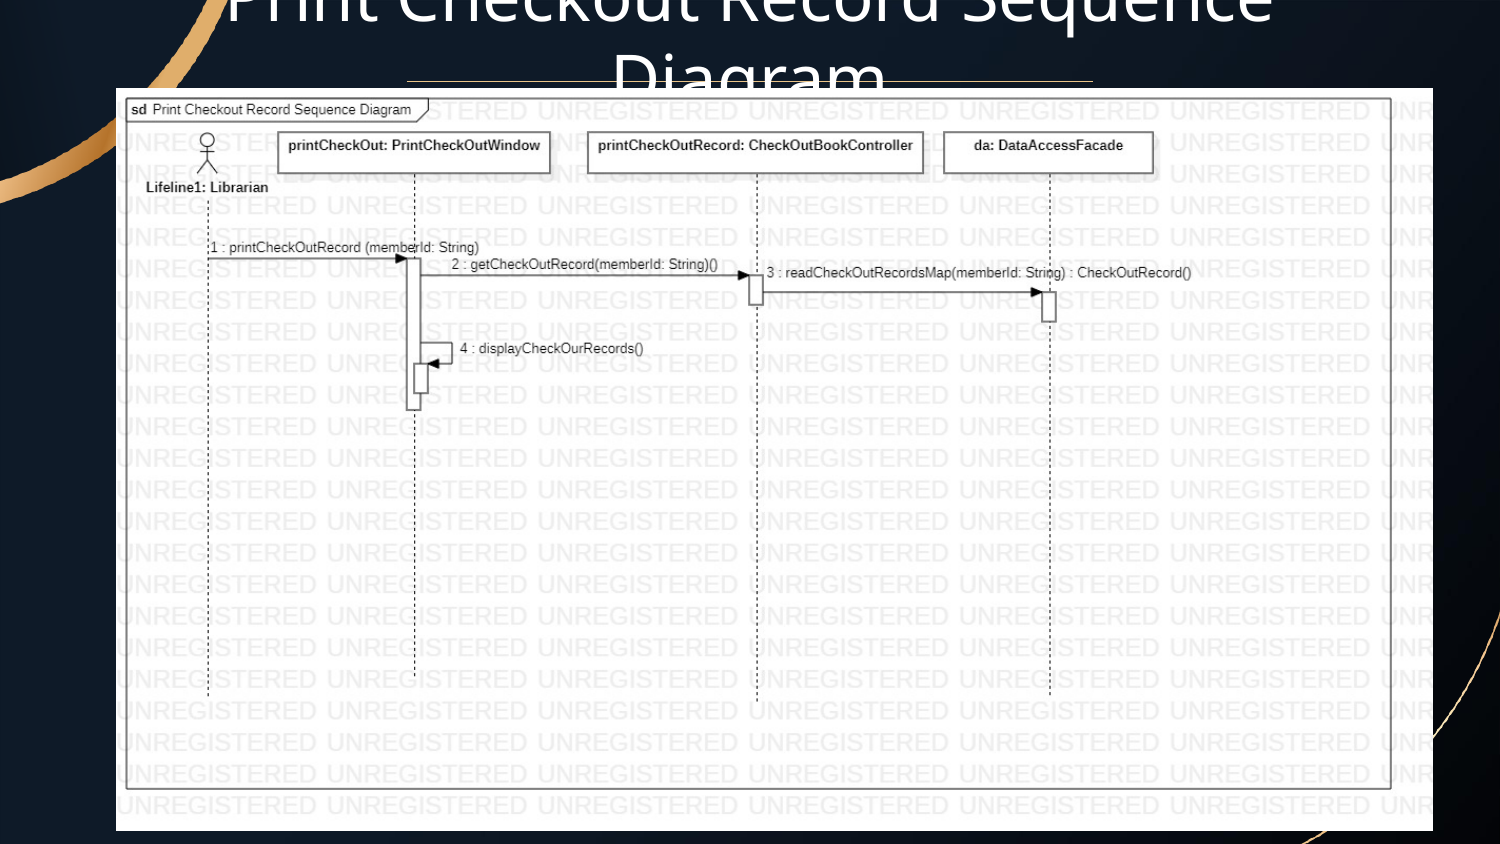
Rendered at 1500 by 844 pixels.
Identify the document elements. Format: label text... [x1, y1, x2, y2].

picture [0, 0, 1500, 844]
title Print Checkout Record Sequence Diagram [116, 0, 1383, 75]
